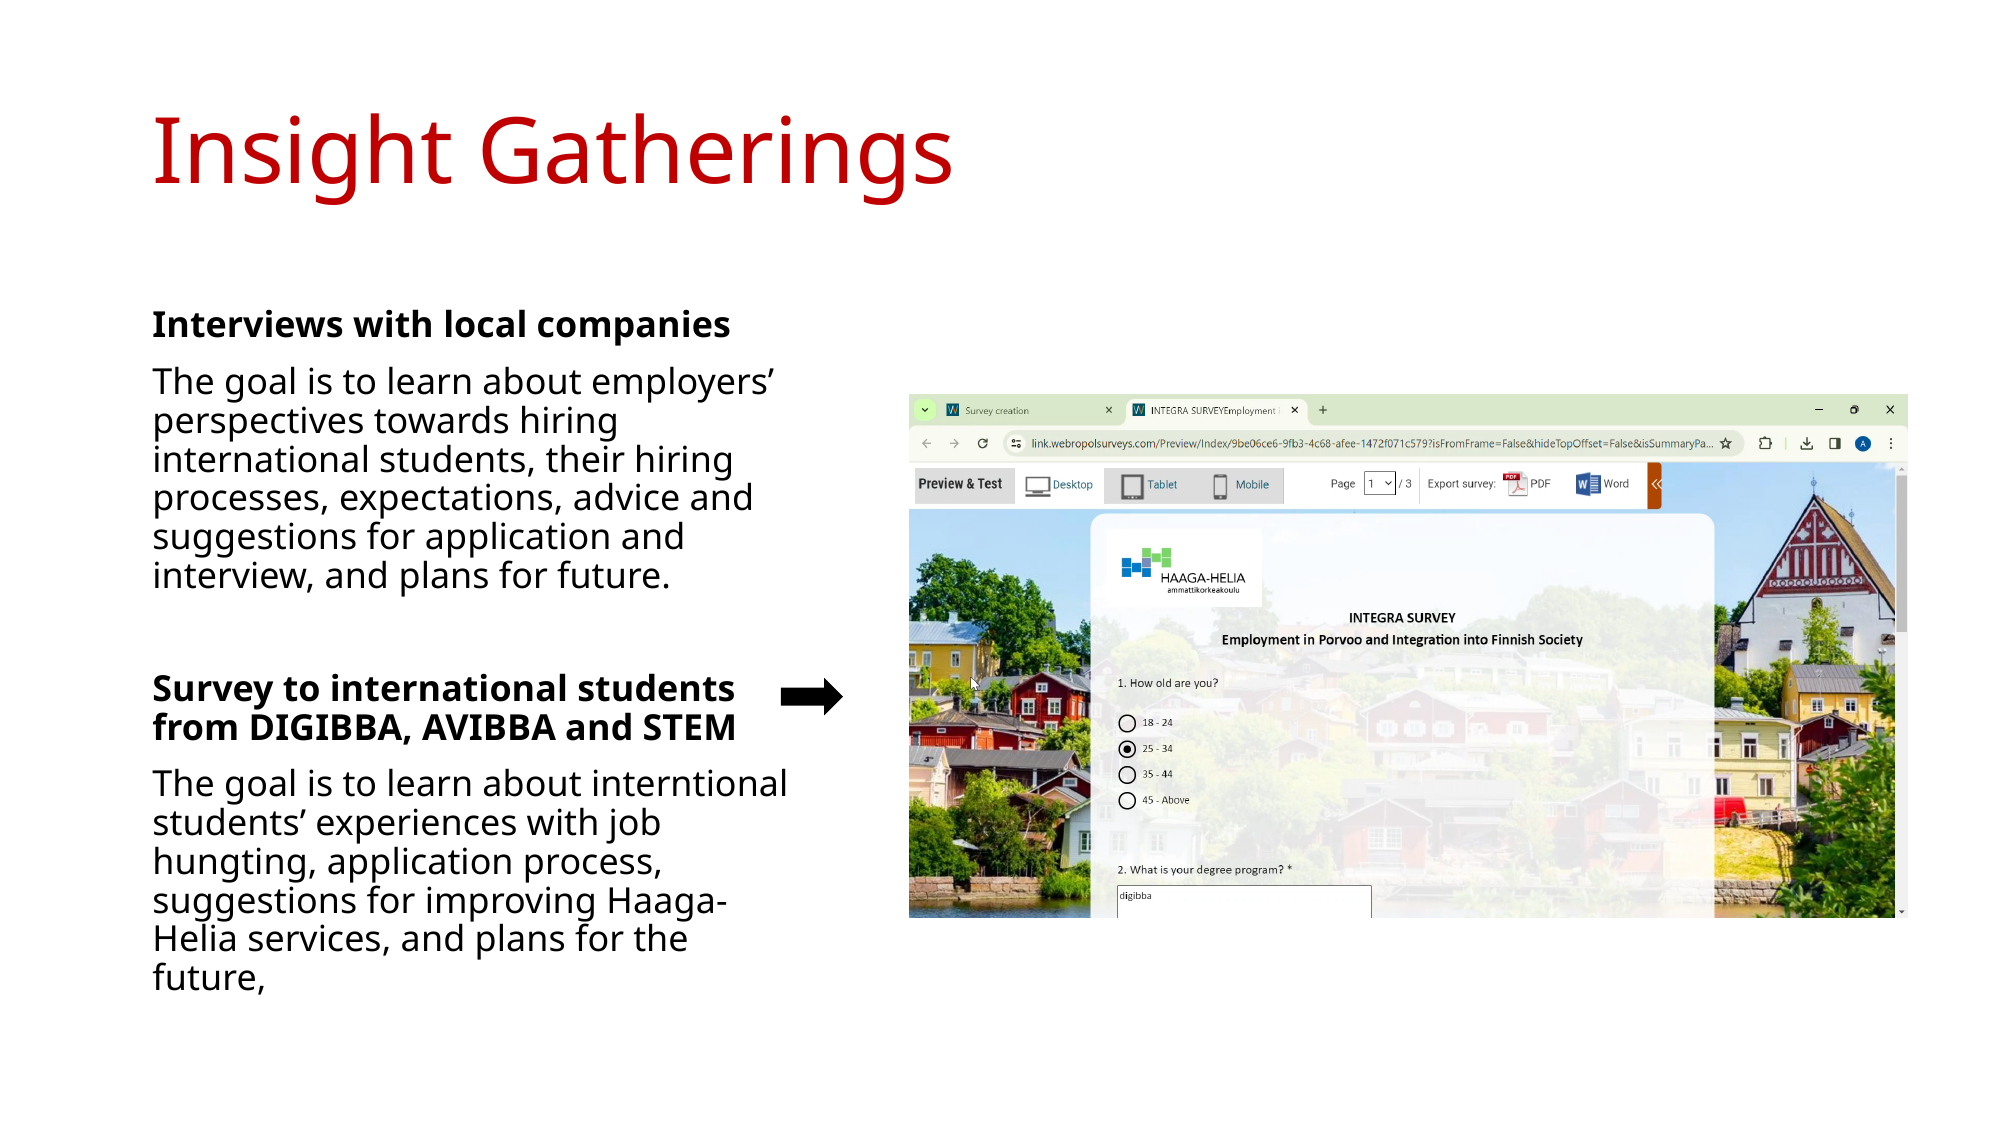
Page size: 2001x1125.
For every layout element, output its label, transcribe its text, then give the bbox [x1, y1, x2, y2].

text_box [780, 677, 843, 716]
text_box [907, 393, 1909, 920]
title Insight Gatherings [137, 59, 1863, 249]
list Interviews with local companies The goal is to learn about employers’ perspectives towards hiring international students, their hiring processes, expectations, advice and suggestions for application and interview, and plans for future. Survey to international students from DIGIBBA, AVIBBA and STEM The goal is to learn about interntional students’ experiences with job hungting, application process, suggestions for improving Haaga-Helia services, and plans for the future, [137, 299, 812, 1014]
